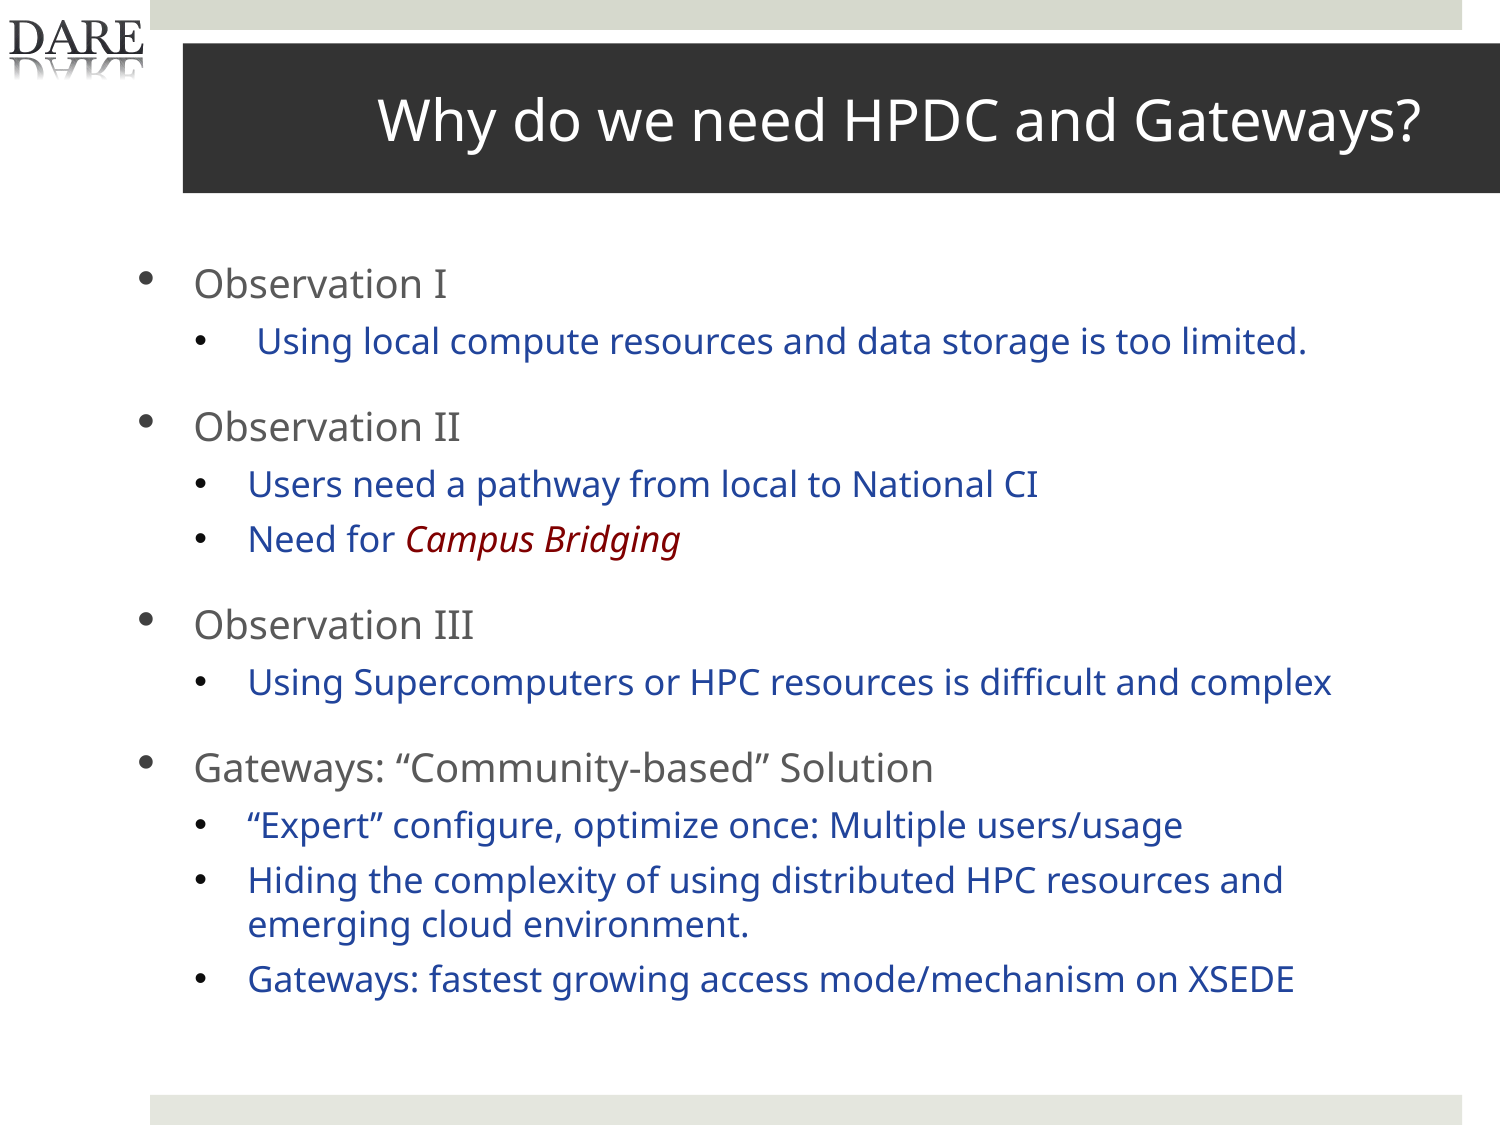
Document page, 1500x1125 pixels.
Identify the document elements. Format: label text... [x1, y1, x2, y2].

picture [0, 1, 152, 91]
list Observation I Using local compute resources and data storage is too limited. Observation II Users need a pathway from local to National CI Need for Campus Bridging Observation III Using Supercomputers or HPC resources is difficult and complex Gateways: “Community-based” Solution “Expert” configure, optimize once: Multiple users/usage Hiding the complexity of using distributed HPC resources and emerging cloud environment. Gateways: fastest growing access mode/mechanism on XSEDE [124, 250, 1432, 1007]
title Why do we need HPDC and Gateways? [182, 43, 1500, 194]
